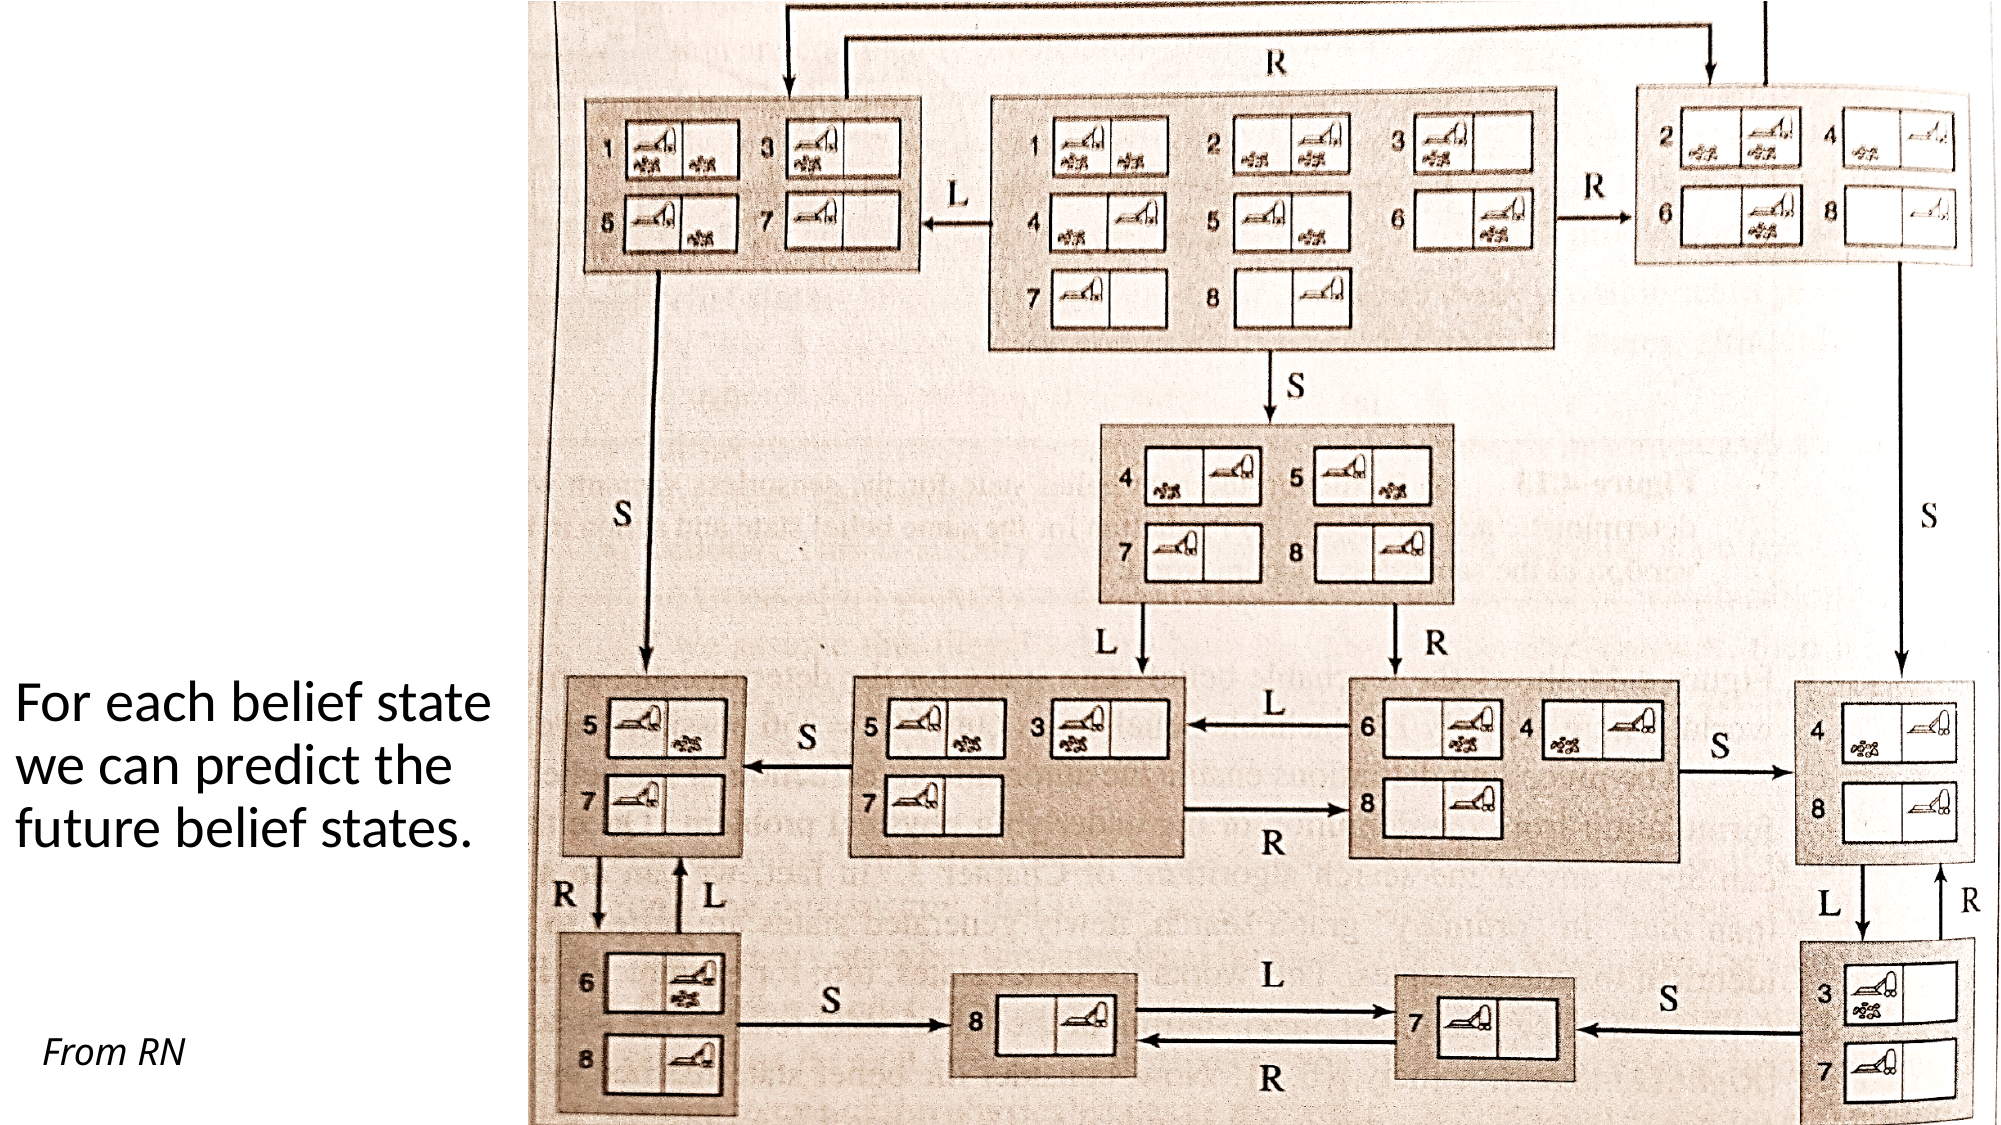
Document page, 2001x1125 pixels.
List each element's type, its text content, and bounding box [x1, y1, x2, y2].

text_box From RN [27, 1020, 201, 1081]
list For each belief state we can predict the future belief states. [0, 663, 527, 982]
picture [527, 0, 2000, 1125]
